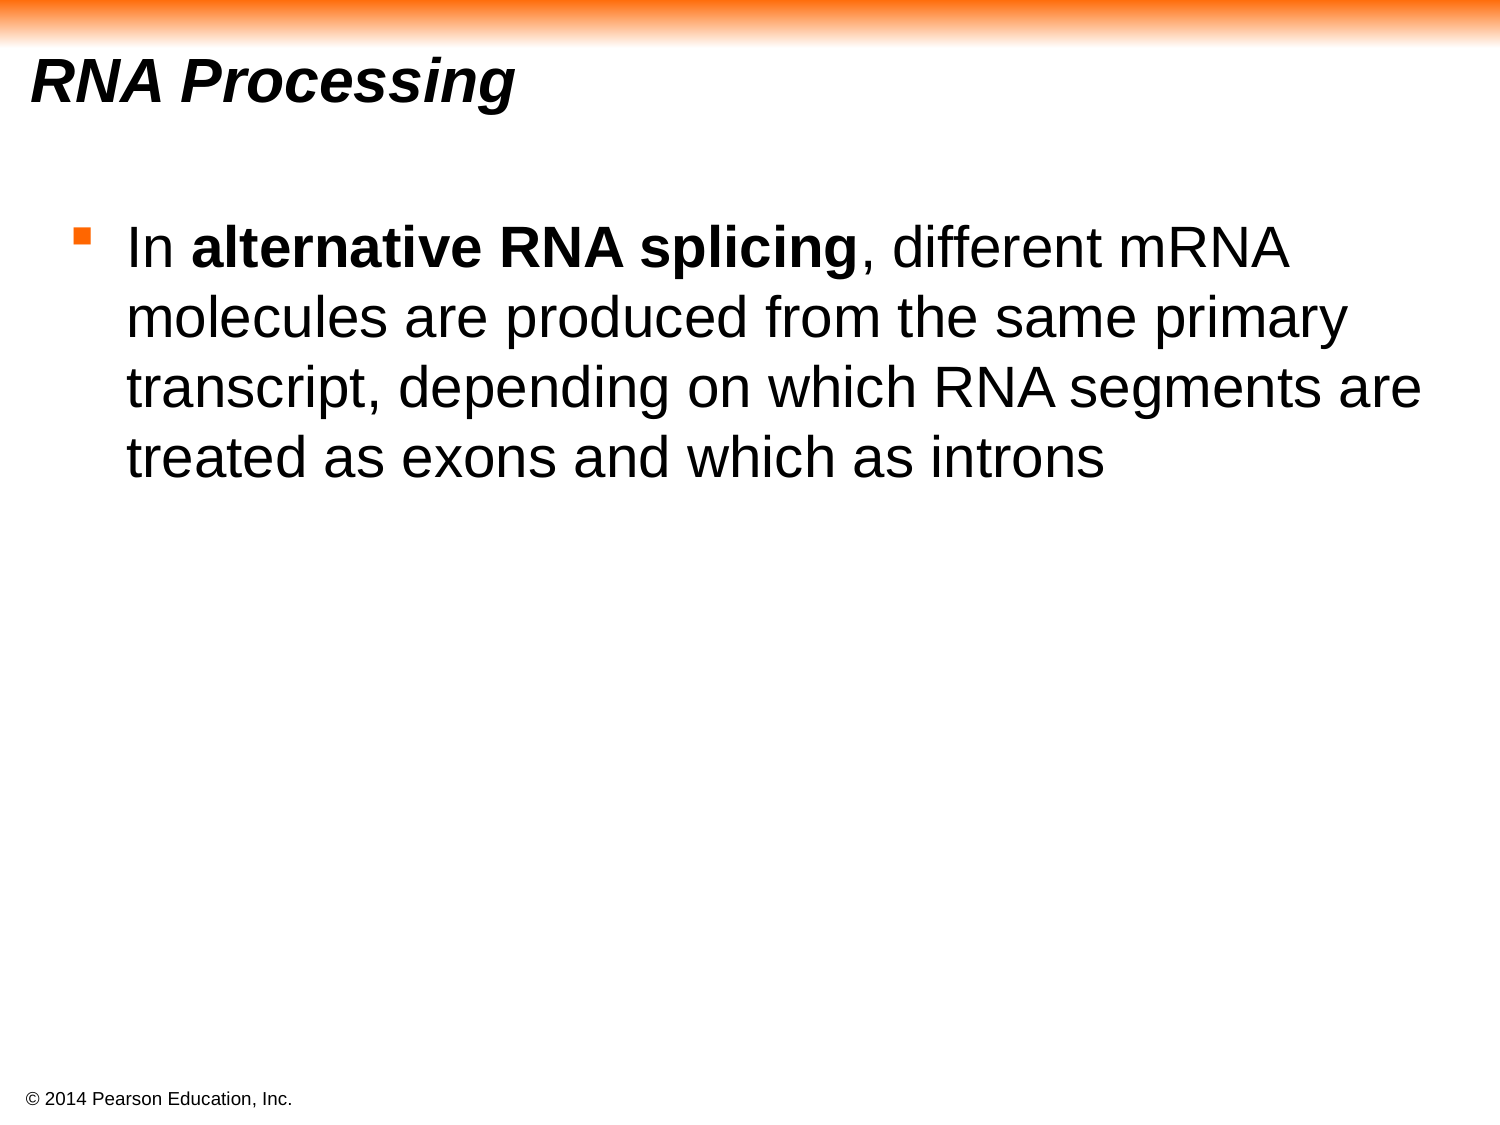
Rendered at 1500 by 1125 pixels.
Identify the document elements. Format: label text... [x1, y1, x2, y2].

list In alternative RNA splicing, different mRNA molecules are produced from the same primary transcript, depending on which RNA segments are treated as exons and which as introns [69, 208, 1464, 1042]
title RNA Processing [29, 49, 1470, 184]
